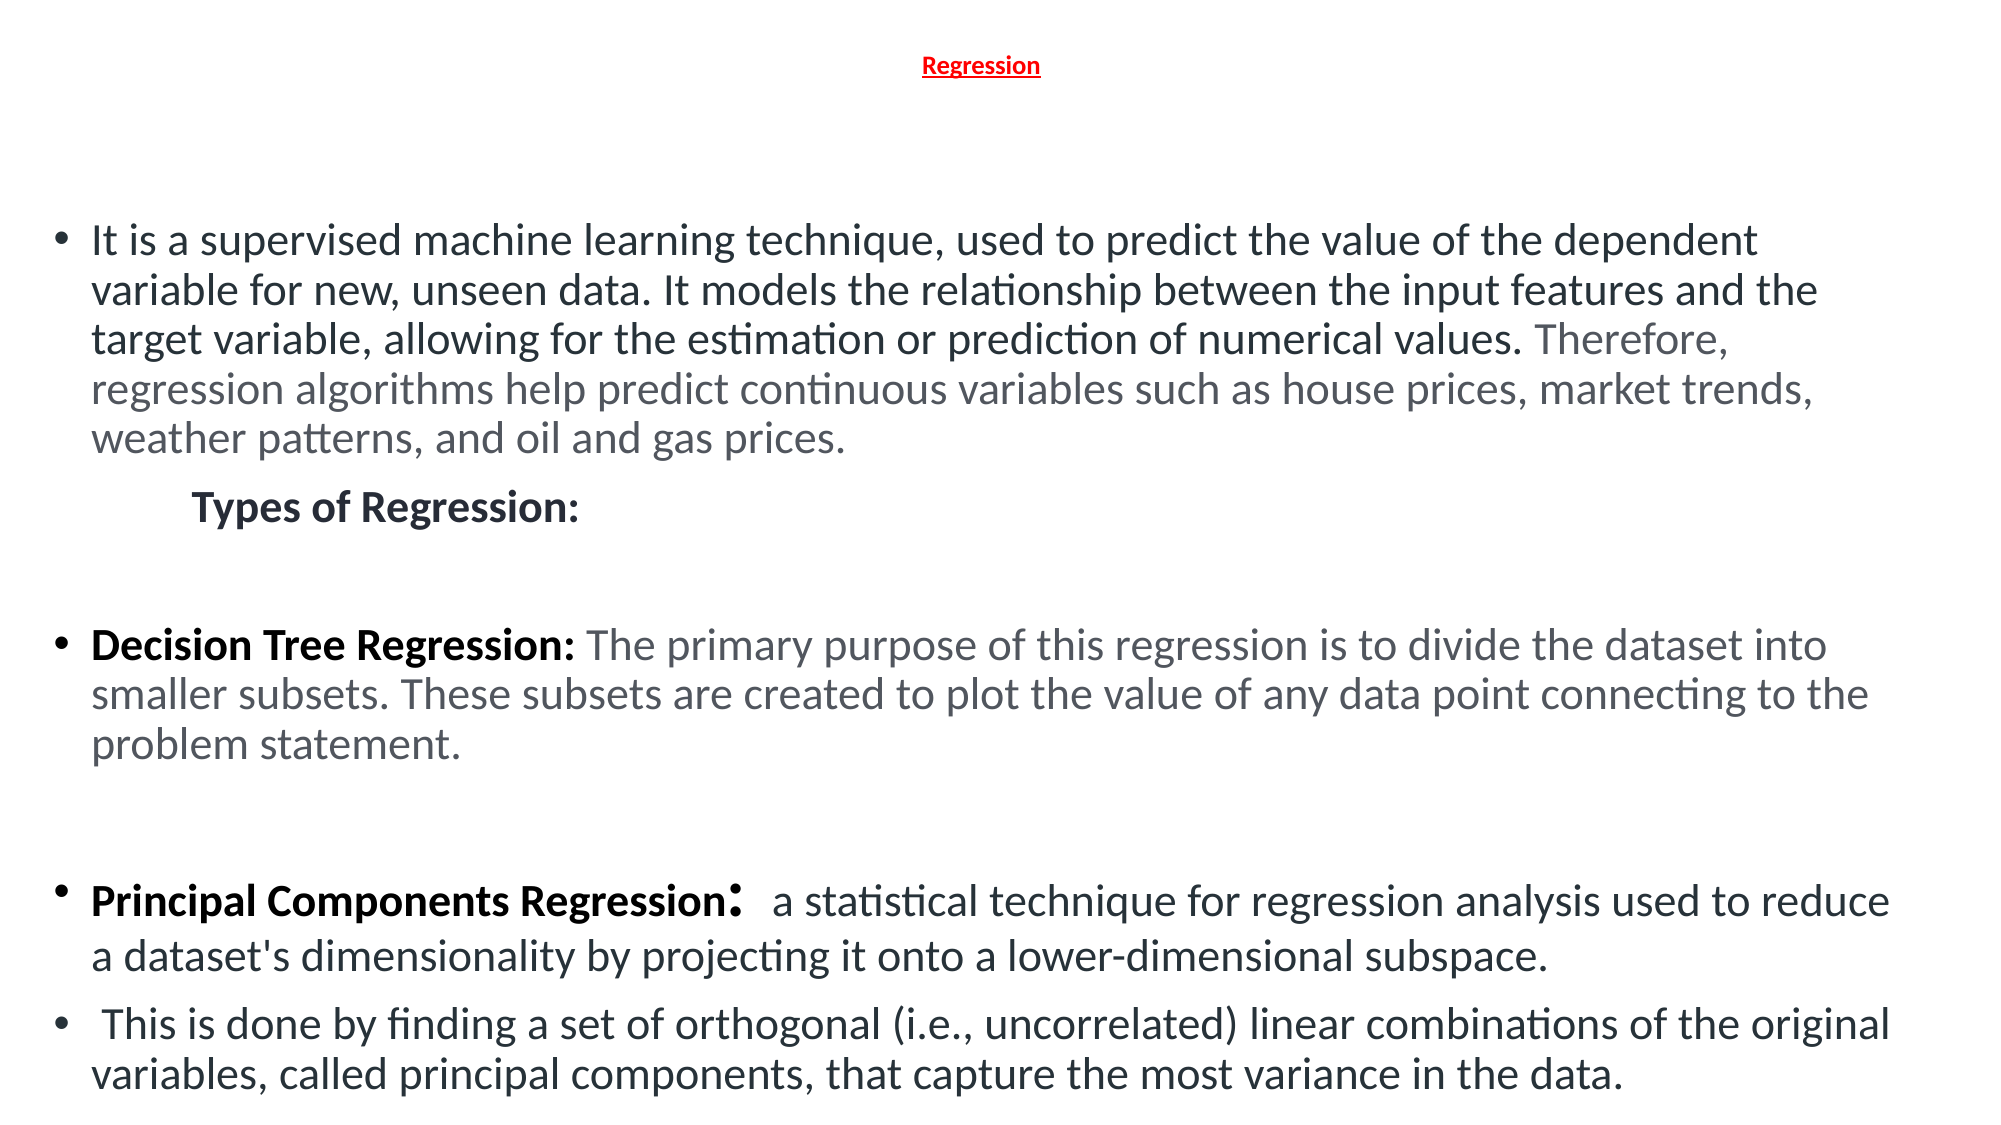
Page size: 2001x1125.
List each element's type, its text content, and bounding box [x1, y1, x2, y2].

title Regression [38, 15, 1924, 120]
list It is a supervised machine learning technique, used to predict the value of the dependent variable for new, unseen data. It models the relationship between the input features and the target variable, allowing for the estimation or prediction of numerical values. Therefore, regression algorithms help predict continuous variables such as house prices, market trends, weather patterns, and oil and gas prices. Types of Regression: Decision Tree Regression: The primary purpose of this regression is to divide the dataset into smaller subsets. These subsets are created to plot the value of any data point connecting to the problem statement. Principal Components Regression: a statistical technique for regression analysis used to reduce a dataset's dimensionality by projecting it onto a lower-dimensional subspace. This is done by finding a set of orthogonal (i.e., uncorrelated) linear combinations of the original variables, called principal components, that capture the most variance in the data. [38, 133, 1924, 1110]
